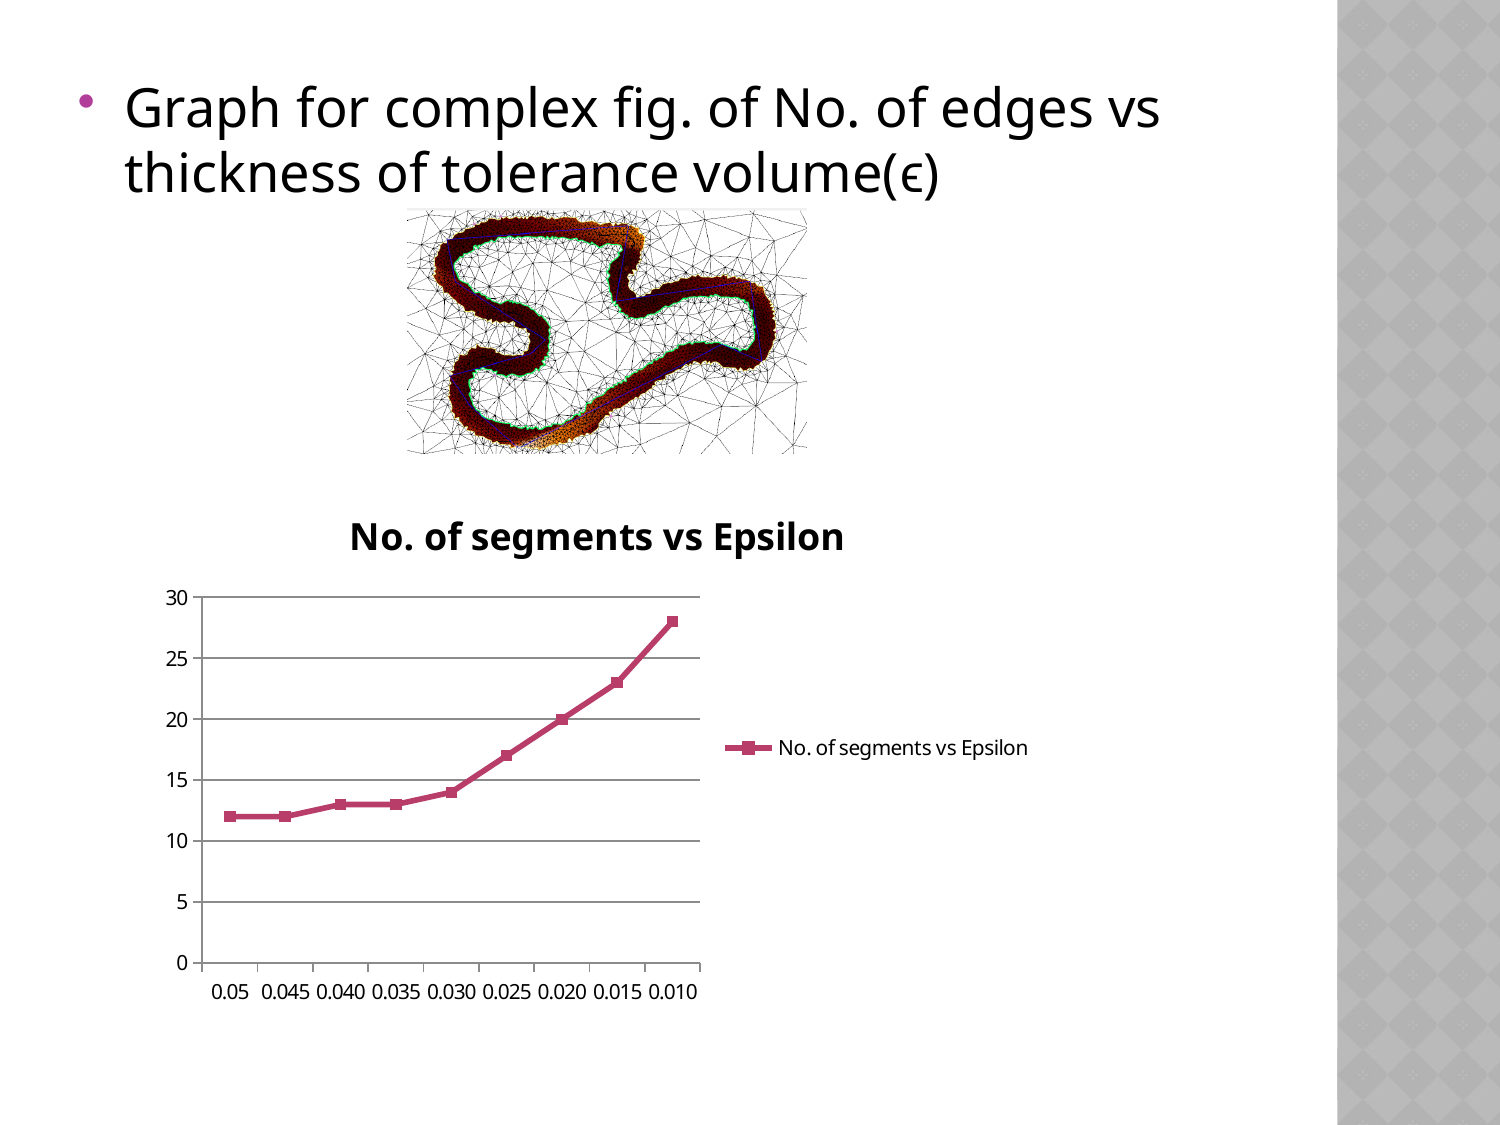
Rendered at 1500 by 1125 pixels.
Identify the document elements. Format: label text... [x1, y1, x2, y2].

title [75, 52, 1263, 240]
list Graph for complex fig. of No. of edges vs thickness of tolerance volume(ϵ) [64, 66, 1253, 220]
chart [147, 479, 1048, 1017]
picture [406, 207, 808, 455]
